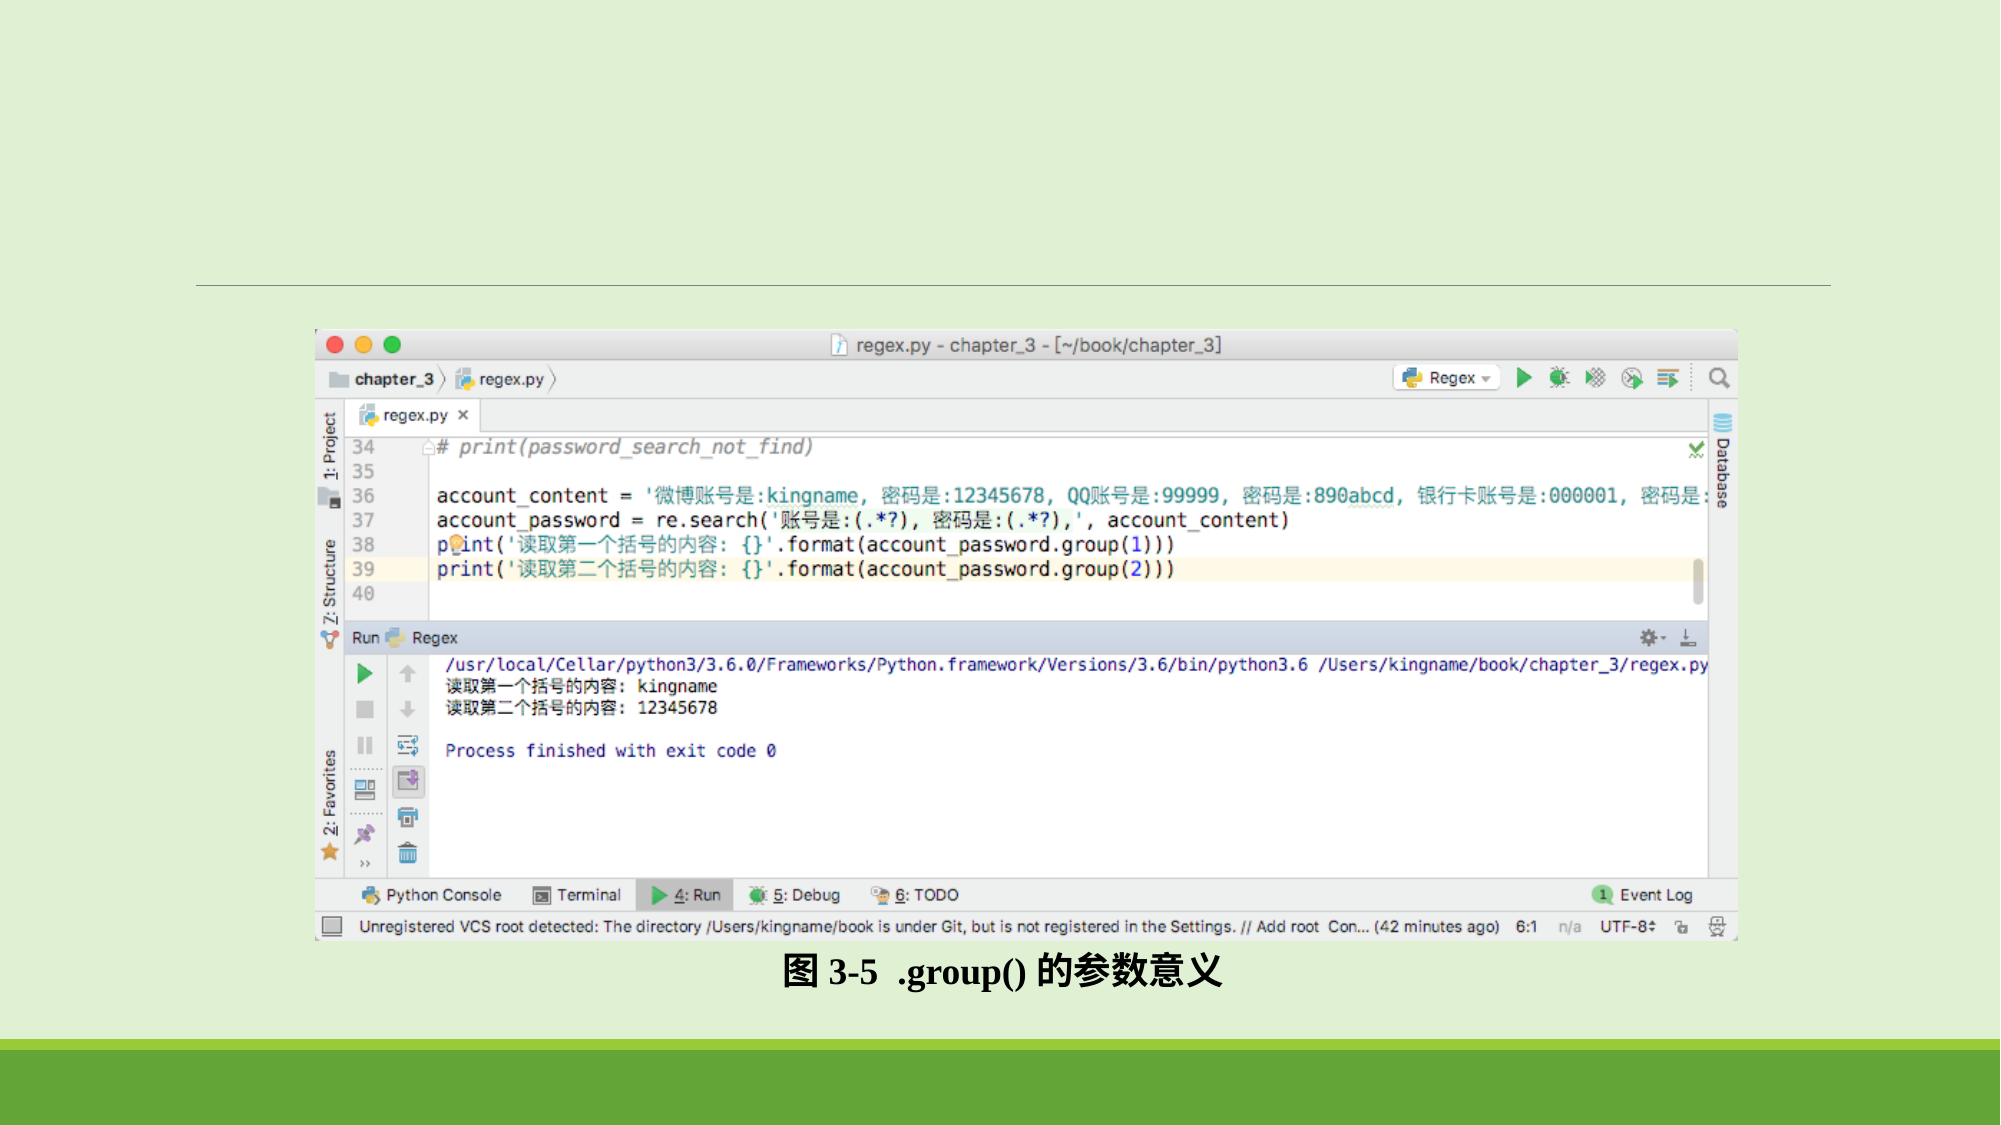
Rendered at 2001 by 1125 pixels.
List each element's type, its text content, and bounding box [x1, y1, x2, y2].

text_box 图3-5 .group()的参数意义 [767, 949, 1239, 1000]
picture [314, 329, 1738, 941]
